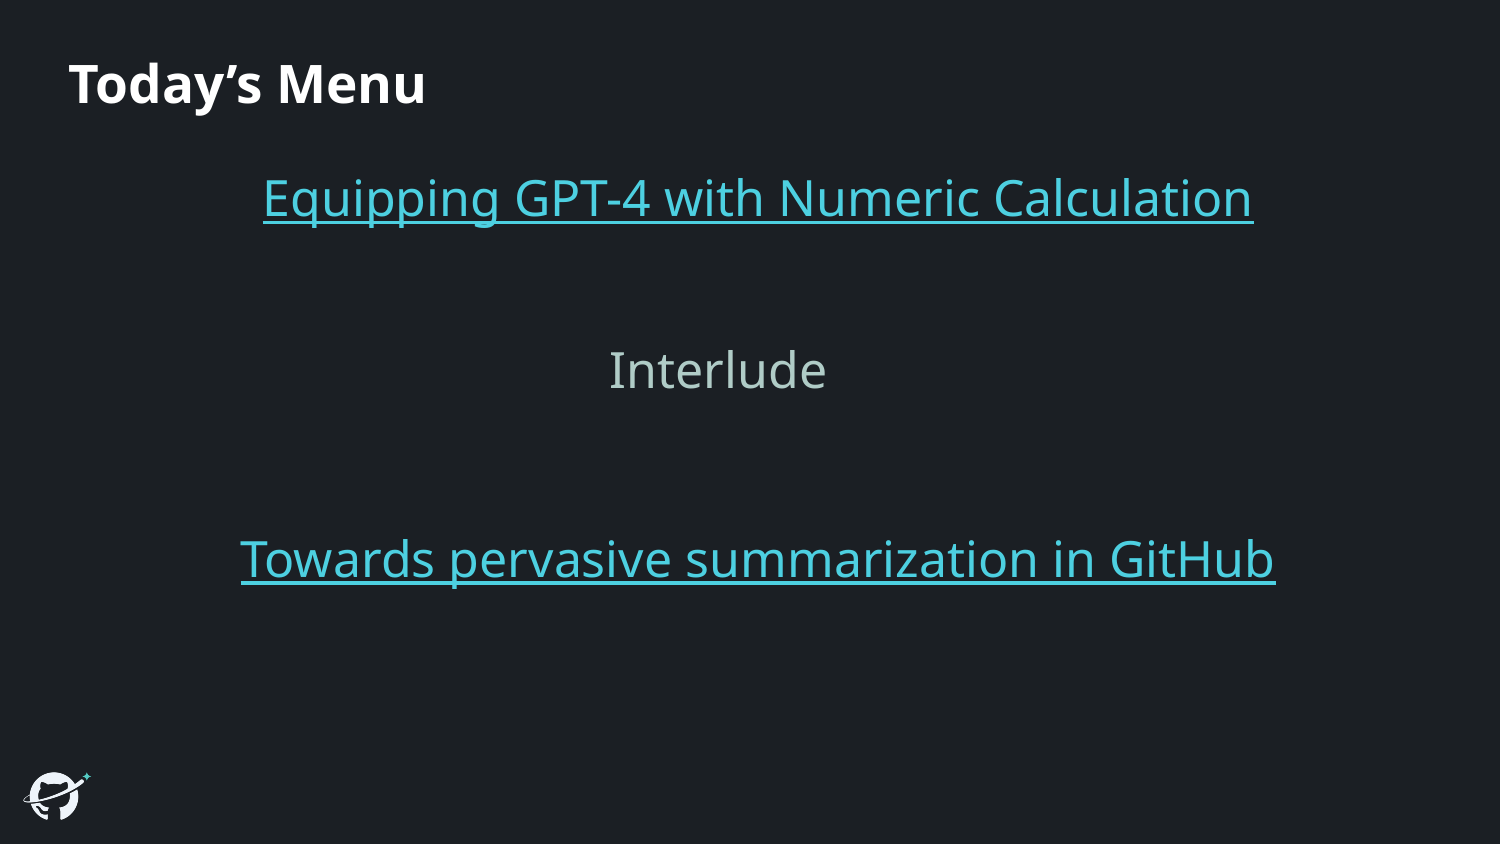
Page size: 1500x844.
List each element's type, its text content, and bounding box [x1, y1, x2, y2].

list Equipping GPT-4 with Numeric Calculation Interlude Towards pervasive summarization in GitHub [69, 141, 1448, 794]
picture [6, 748, 102, 844]
title Today’s Menu [53, 35, 1355, 130]
